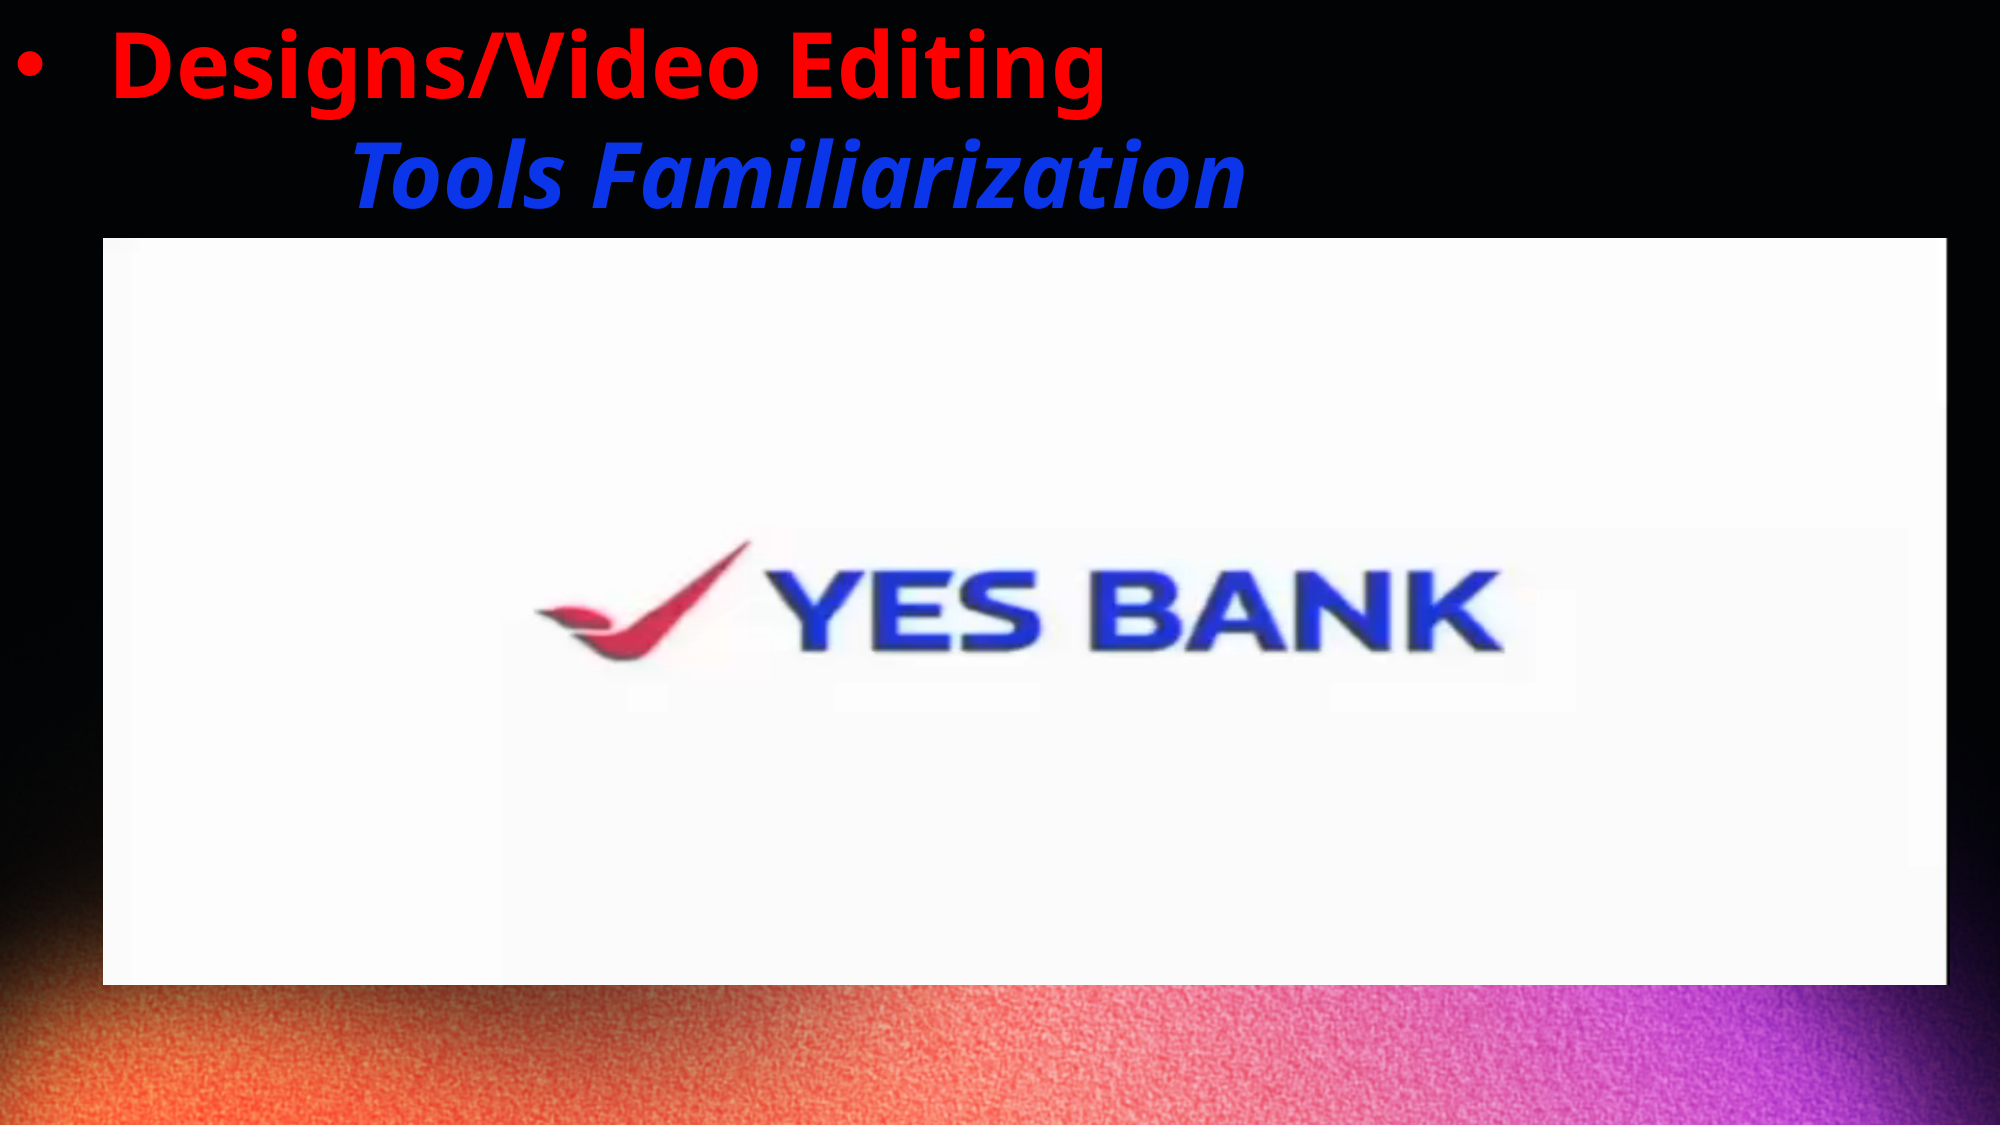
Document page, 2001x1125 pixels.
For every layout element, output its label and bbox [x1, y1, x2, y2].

picture [0, 0, 2000, 1125]
text_box [101, 236, 1951, 986]
